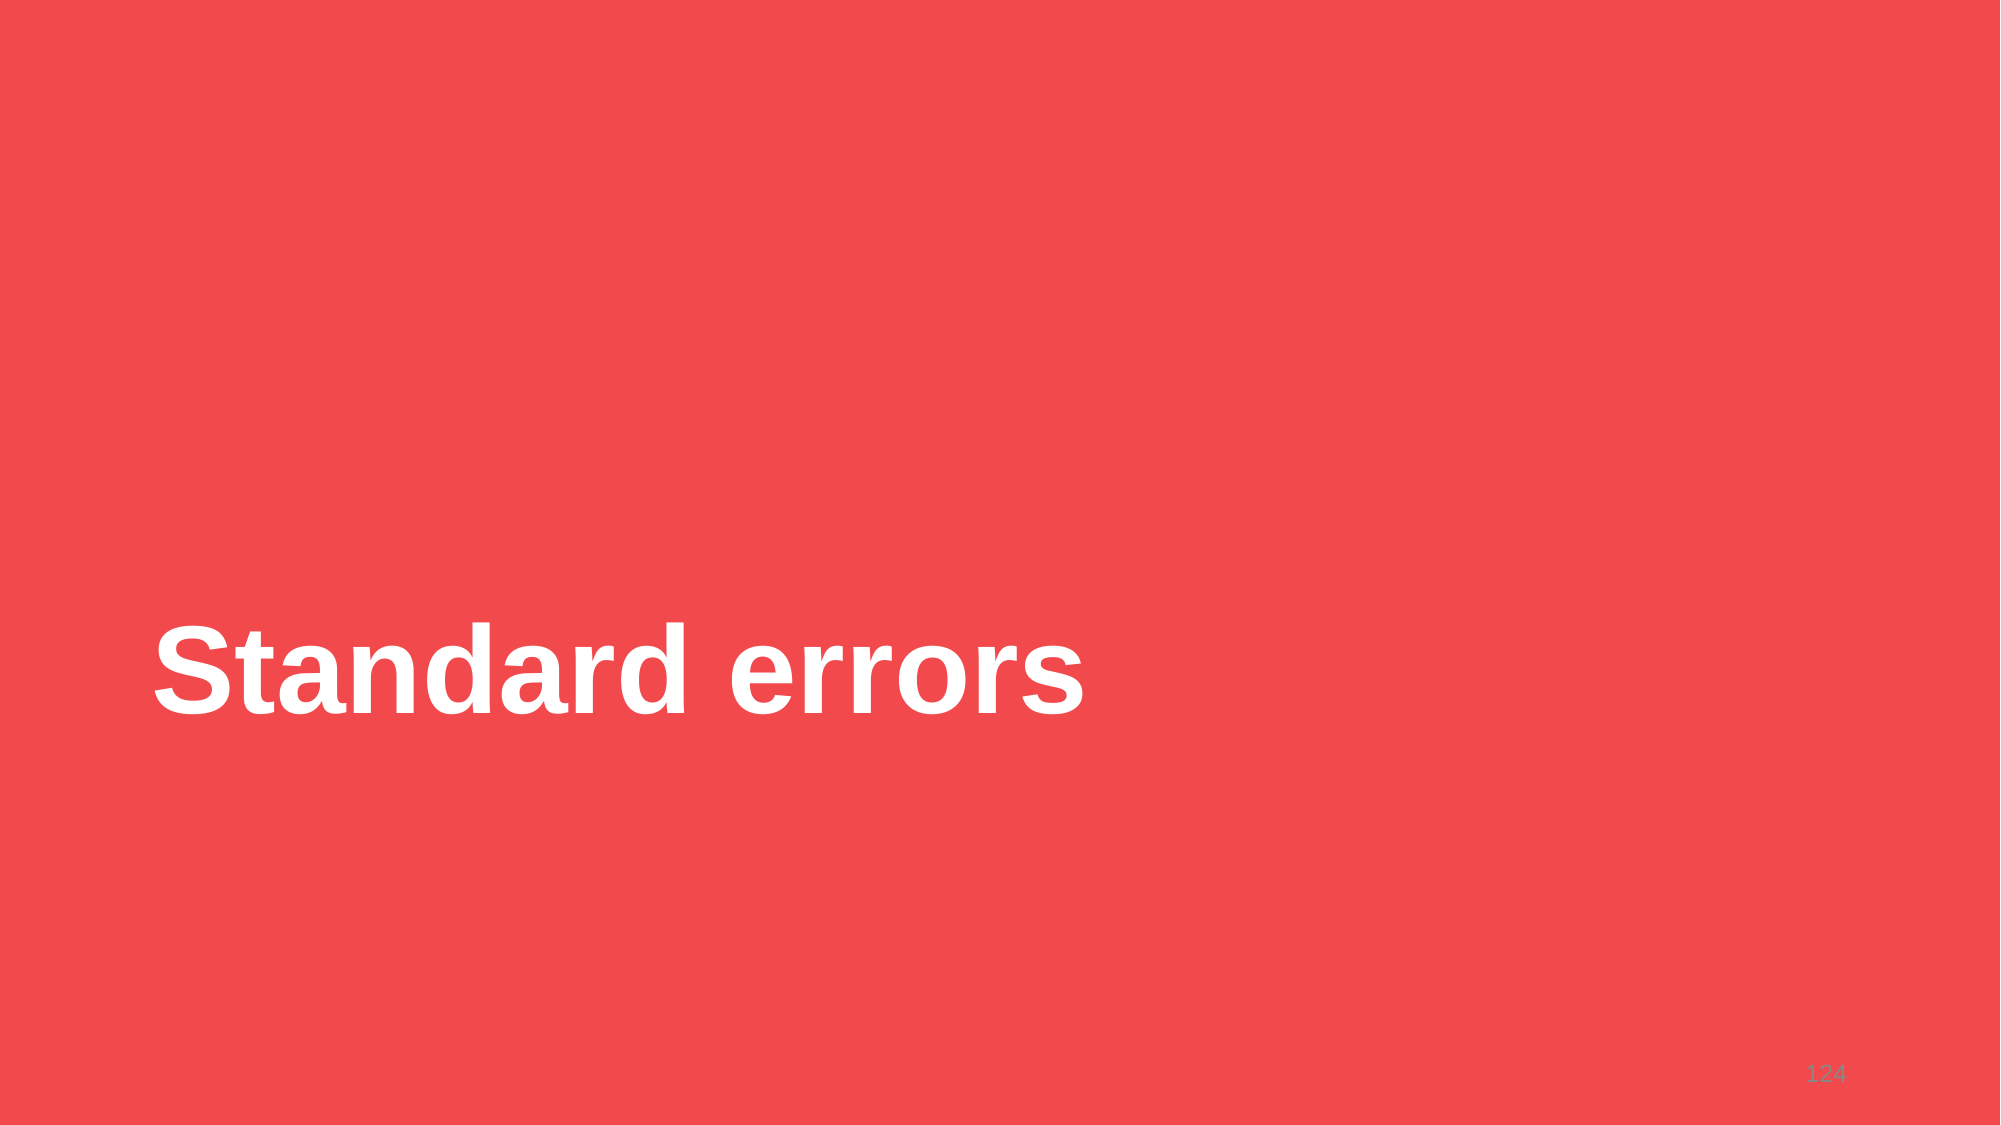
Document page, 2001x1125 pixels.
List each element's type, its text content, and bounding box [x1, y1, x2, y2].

title Standard errors [136, 280, 1862, 749]
slide_number 124 [1412, 1042, 1863, 1103]
